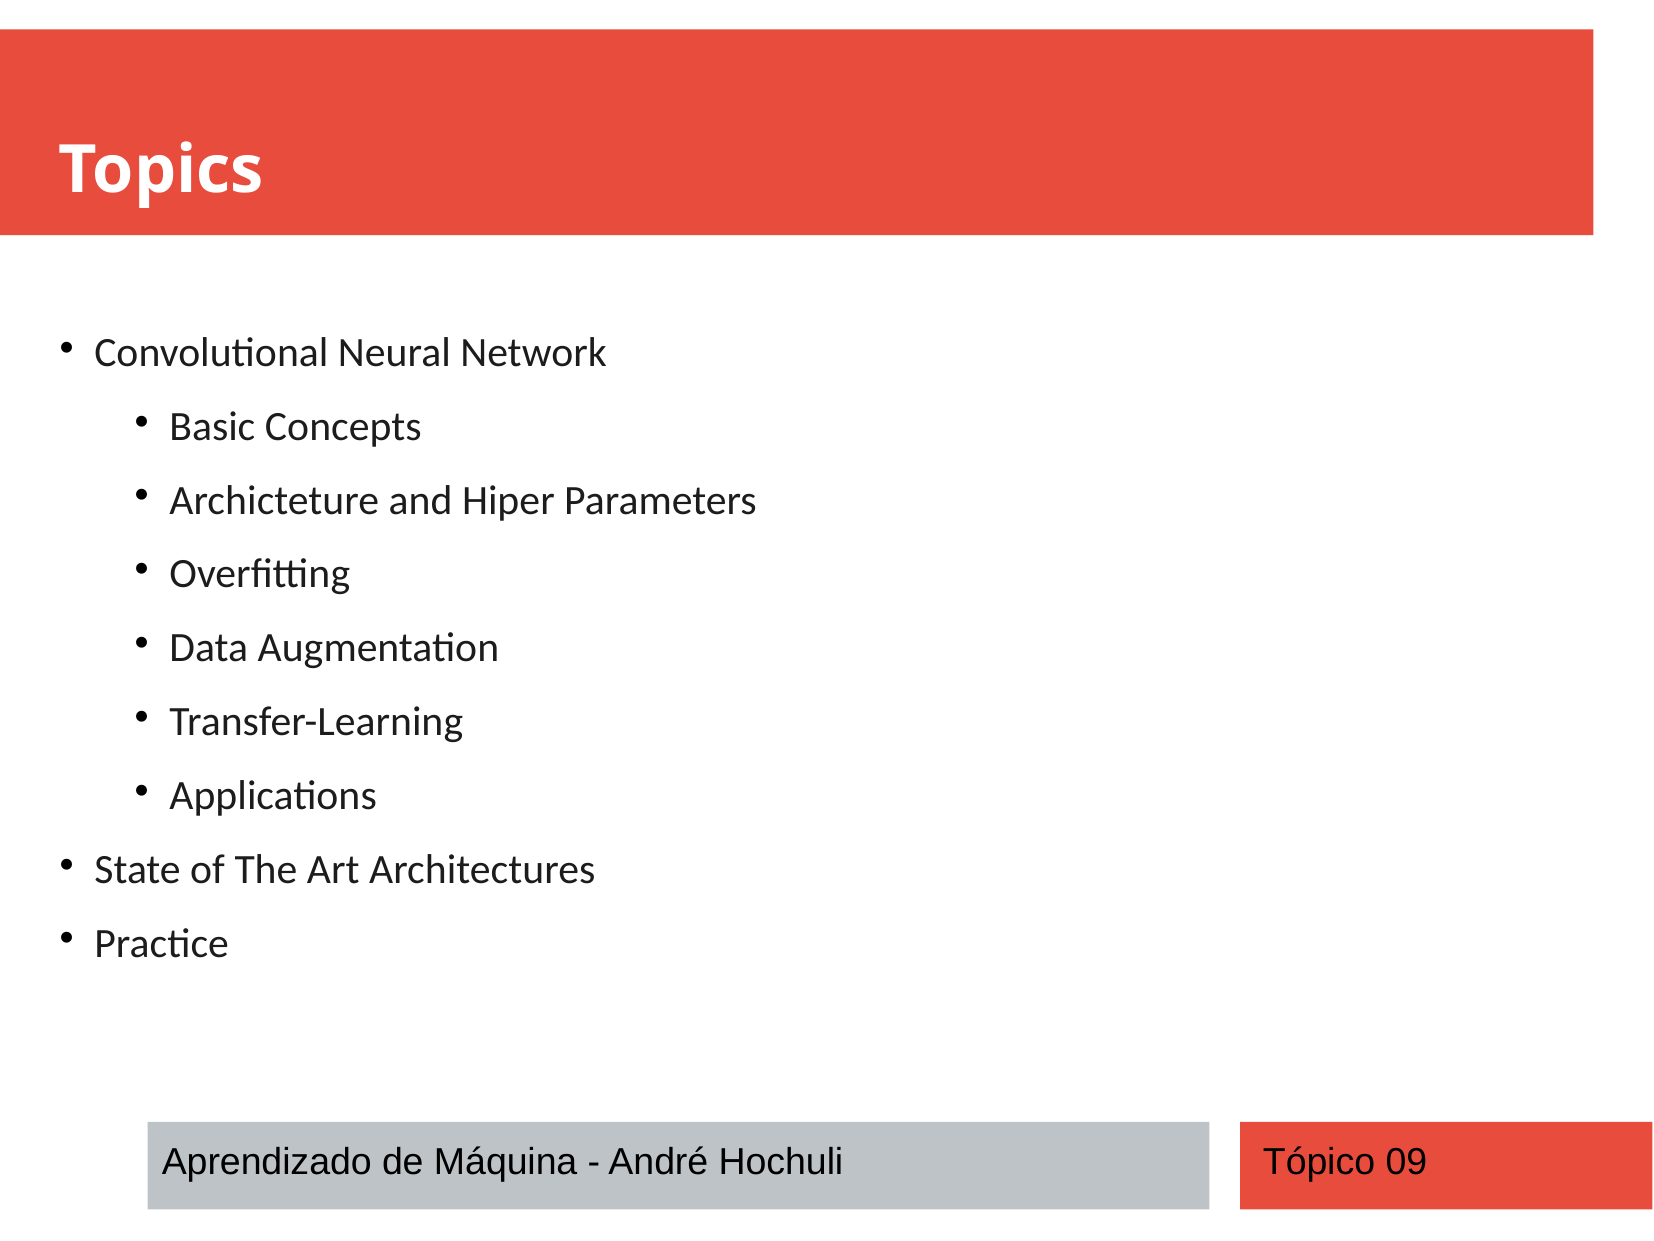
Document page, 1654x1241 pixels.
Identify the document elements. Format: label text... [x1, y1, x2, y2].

text_box Aprendizado de Máquina - André Hochuli [147, 1129, 1204, 1189]
text_box Convolutional Neural Network Basic Concepts Archicteture and Hiper Parameters Overfitting Data Augmentation Transfer-Learning Applications State of The Art Architectures Practice [58, 324, 1564, 1092]
text_box Tópico 09 [1248, 1129, 1622, 1189]
text_box Topics [58, 58, 1594, 206]
